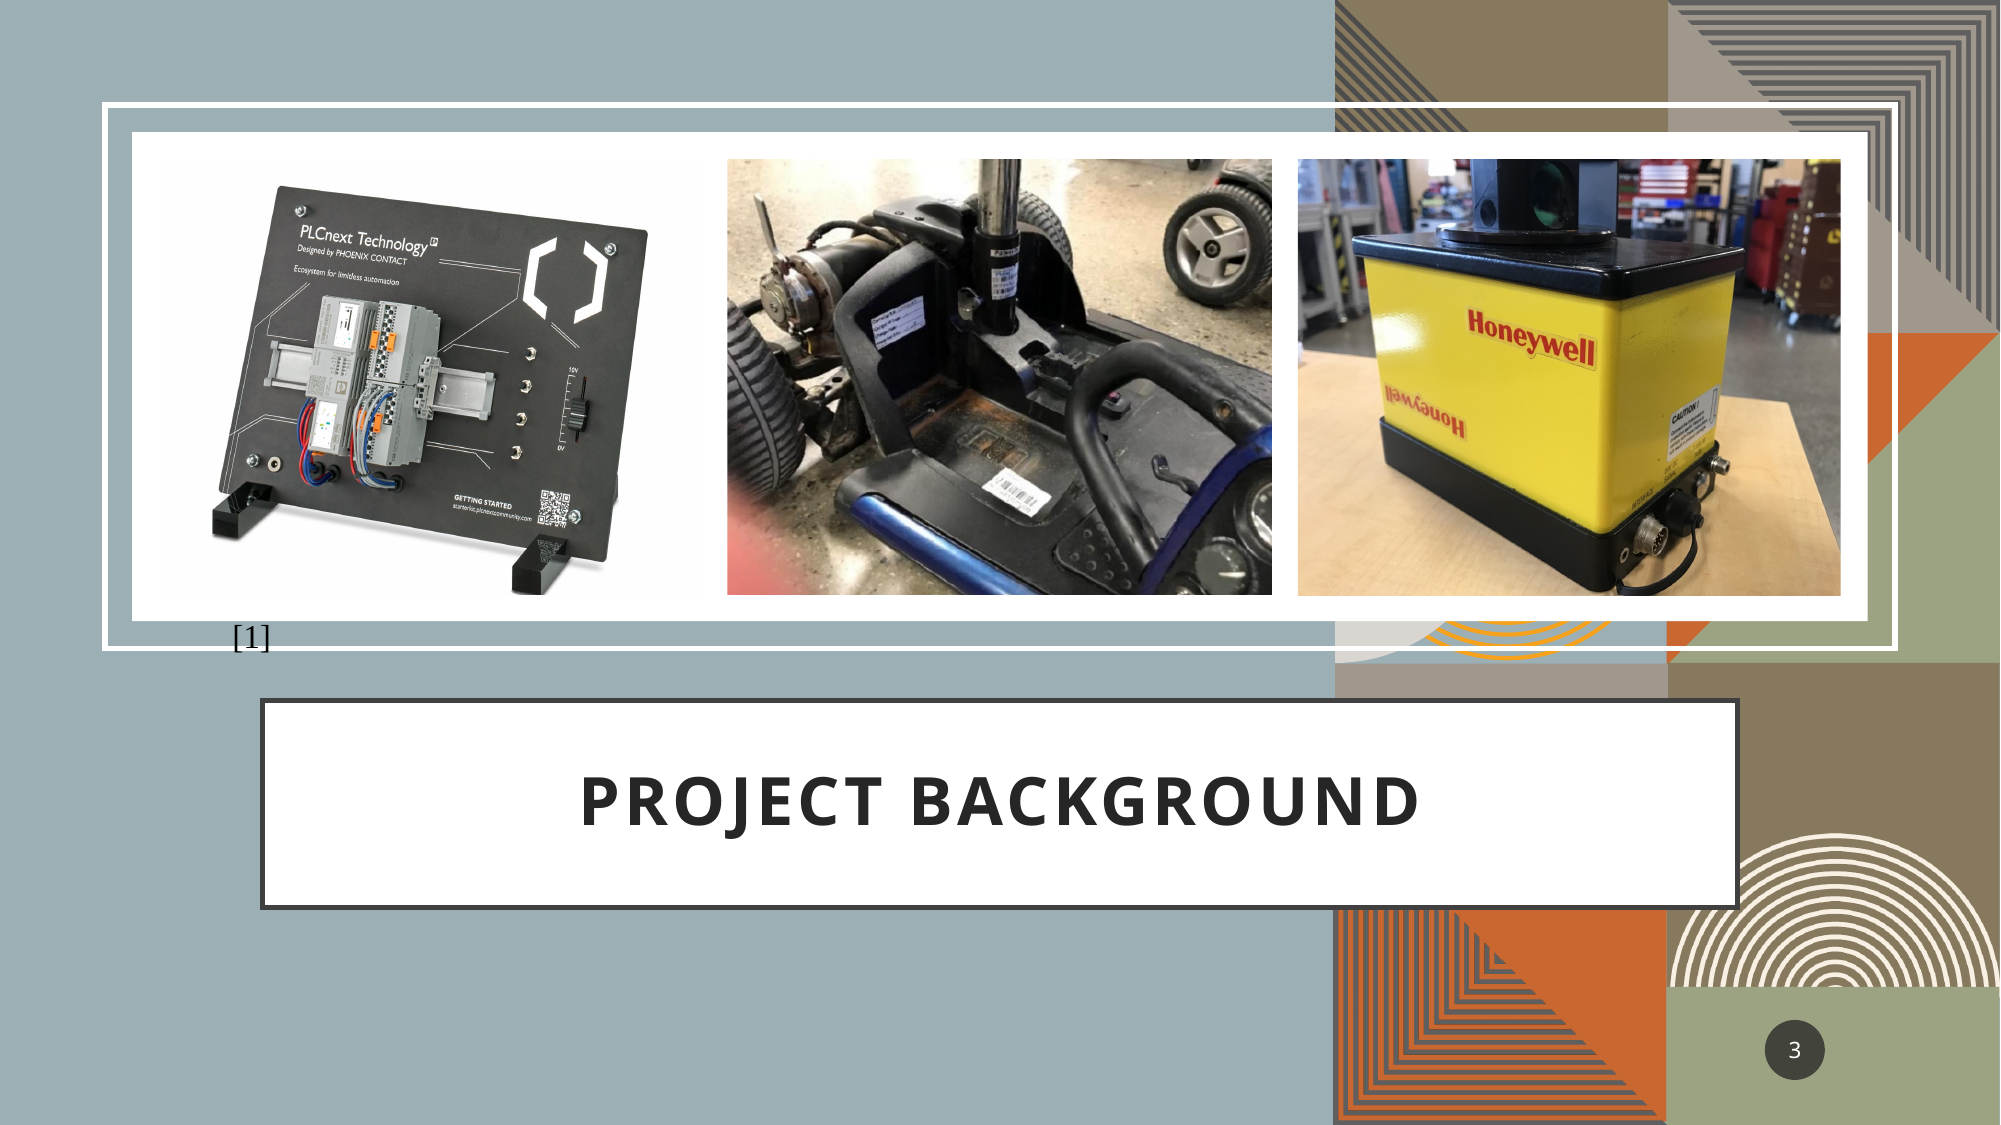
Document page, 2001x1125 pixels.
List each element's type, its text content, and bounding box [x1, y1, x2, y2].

picture [1335, 0, 2001, 333]
text_box [104, 104, 1896, 649]
title PROJECT BACKGROUND [260, 698, 1740, 910]
picture [1669, 833, 2001, 998]
picture [727, 159, 1272, 595]
text_box [131, 131, 1869, 622]
picture [1333, 910, 1667, 1125]
picture [1297, 159, 1841, 597]
slide_number 3 [1764, 1019, 1825, 1080]
text_box [1] [217, 608, 308, 663]
picture [159, 159, 702, 595]
